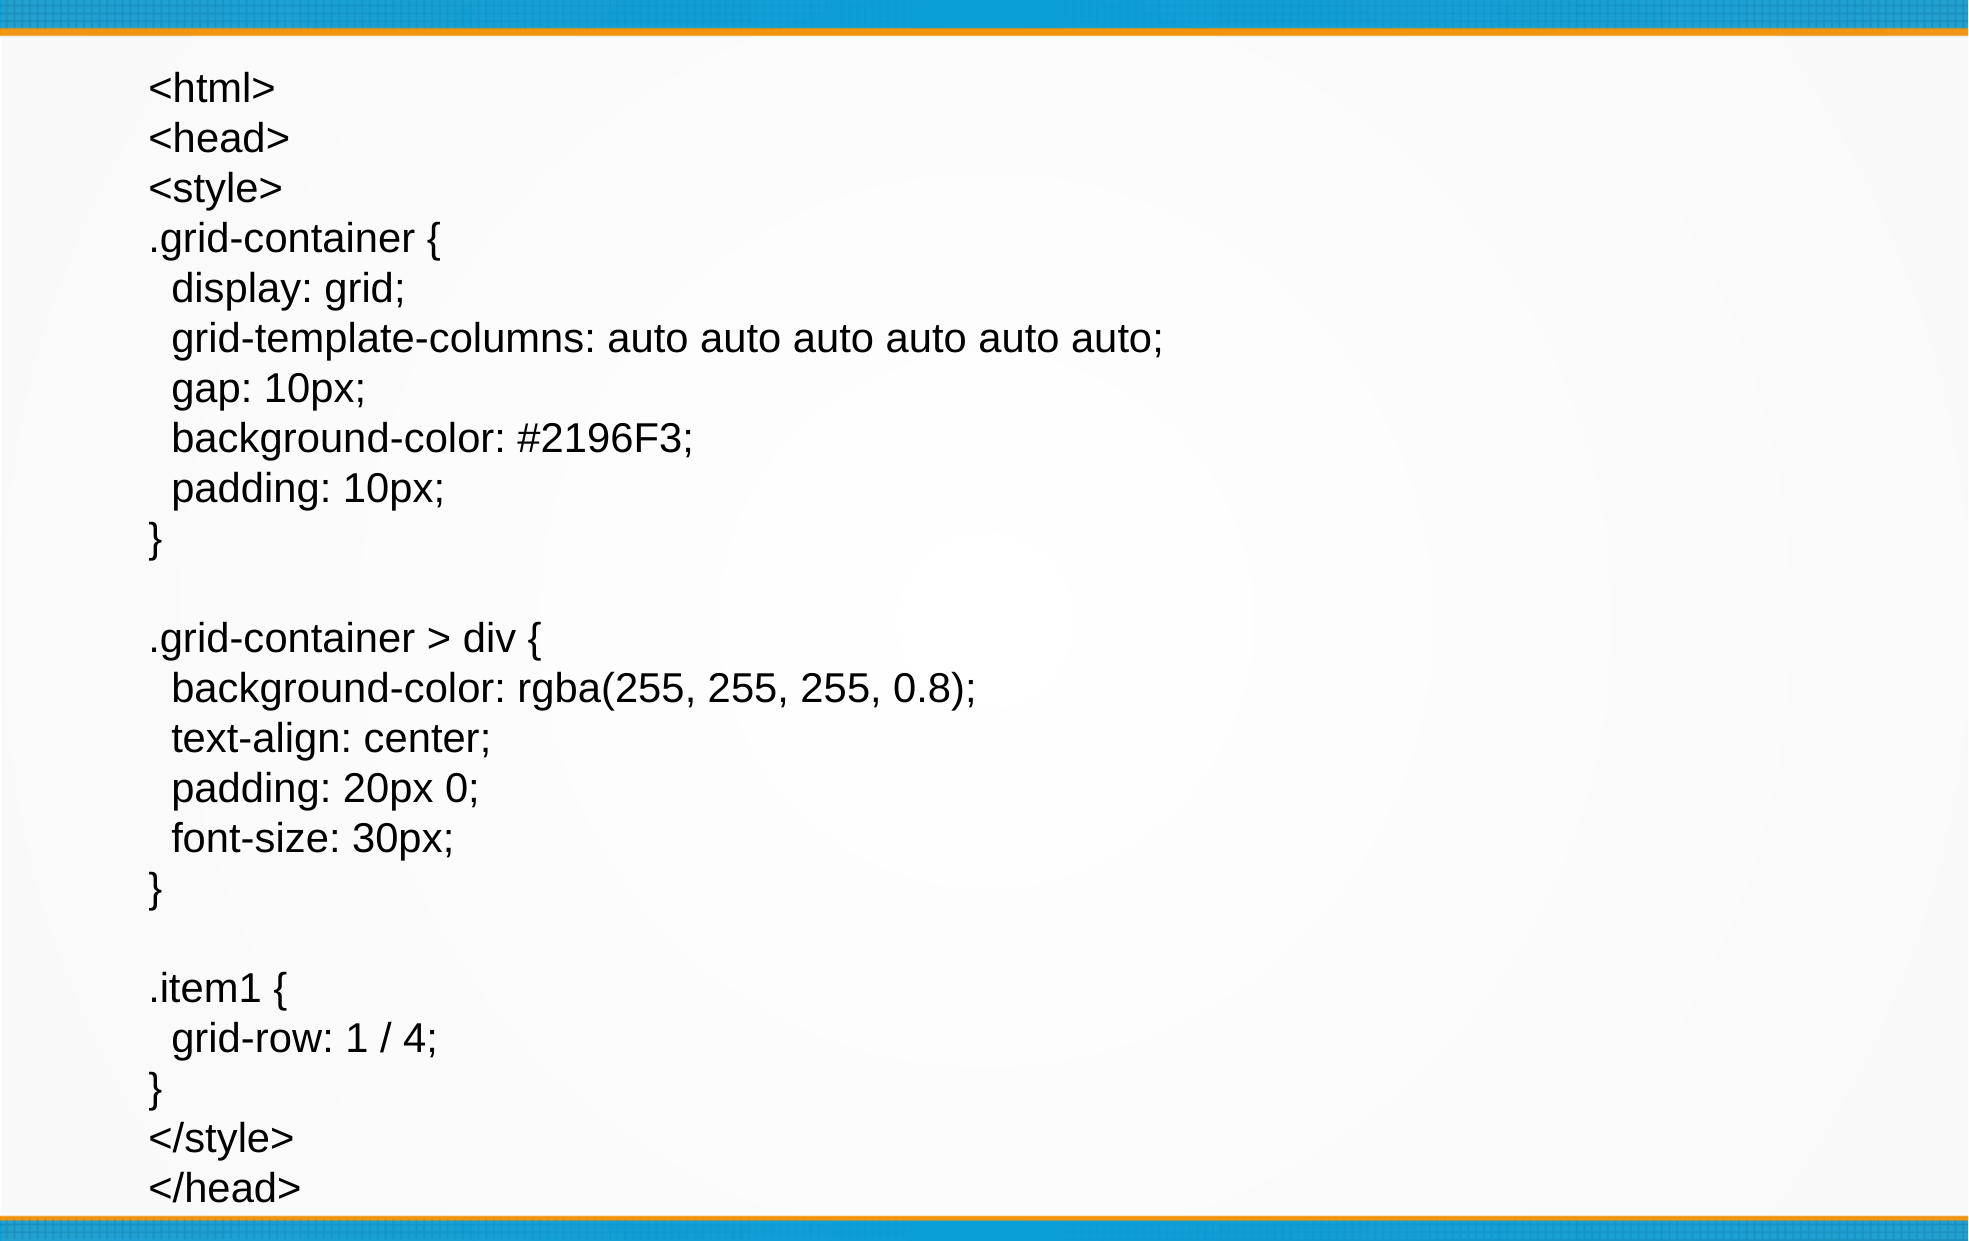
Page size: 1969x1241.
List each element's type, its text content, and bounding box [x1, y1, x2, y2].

text_box <html> <head> <style> .grid-container { display: grid; grid-template-columns: auto auto auto auto auto auto; gap: 10px; background-color: #2196F3; padding: 10px; } .grid-container > div { background-color: rgba(255, 255, 255, 0.8); text-align: center; padding: 20px 0; font-size: 30px; } .item1 { grid-row: 1 / 4; } </style> </head> [133, 53, 1882, 1219]
picture [0, 0, 1969, 1241]
